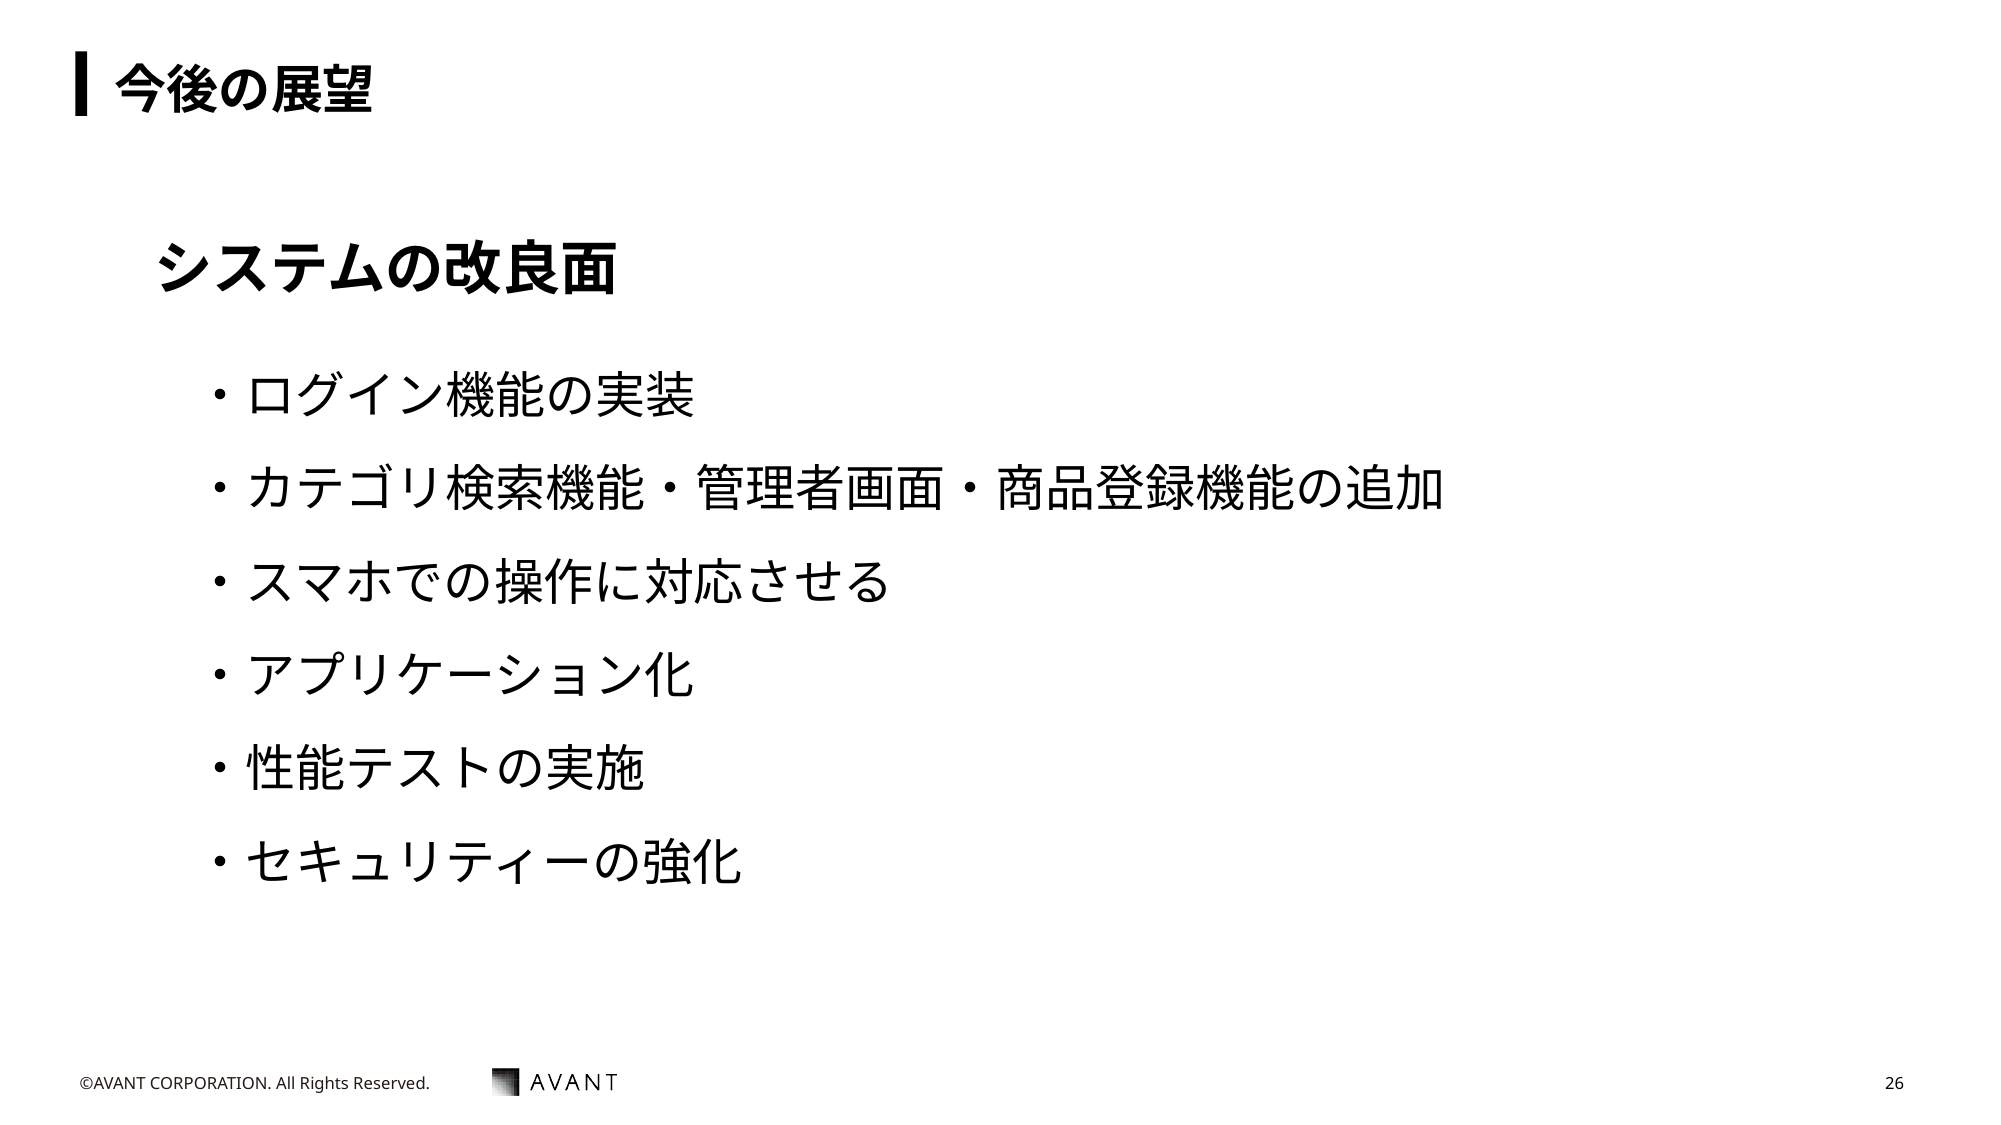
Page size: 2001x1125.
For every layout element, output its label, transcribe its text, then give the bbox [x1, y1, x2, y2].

title 今後の展望 [100, 49, 1701, 113]
picture [492, 1068, 617, 1096]
list ・ログイン機能の実装 ・カテゴリ検索機能・管理者画面・商品登録機能の追加 ・スマホでの操作に対応させる ・アプリケーション化 ・性能テストの実施 ・セキュリティーの強化 [180, 356, 2000, 900]
text_box システムの改良面 [139, 223, 840, 309]
